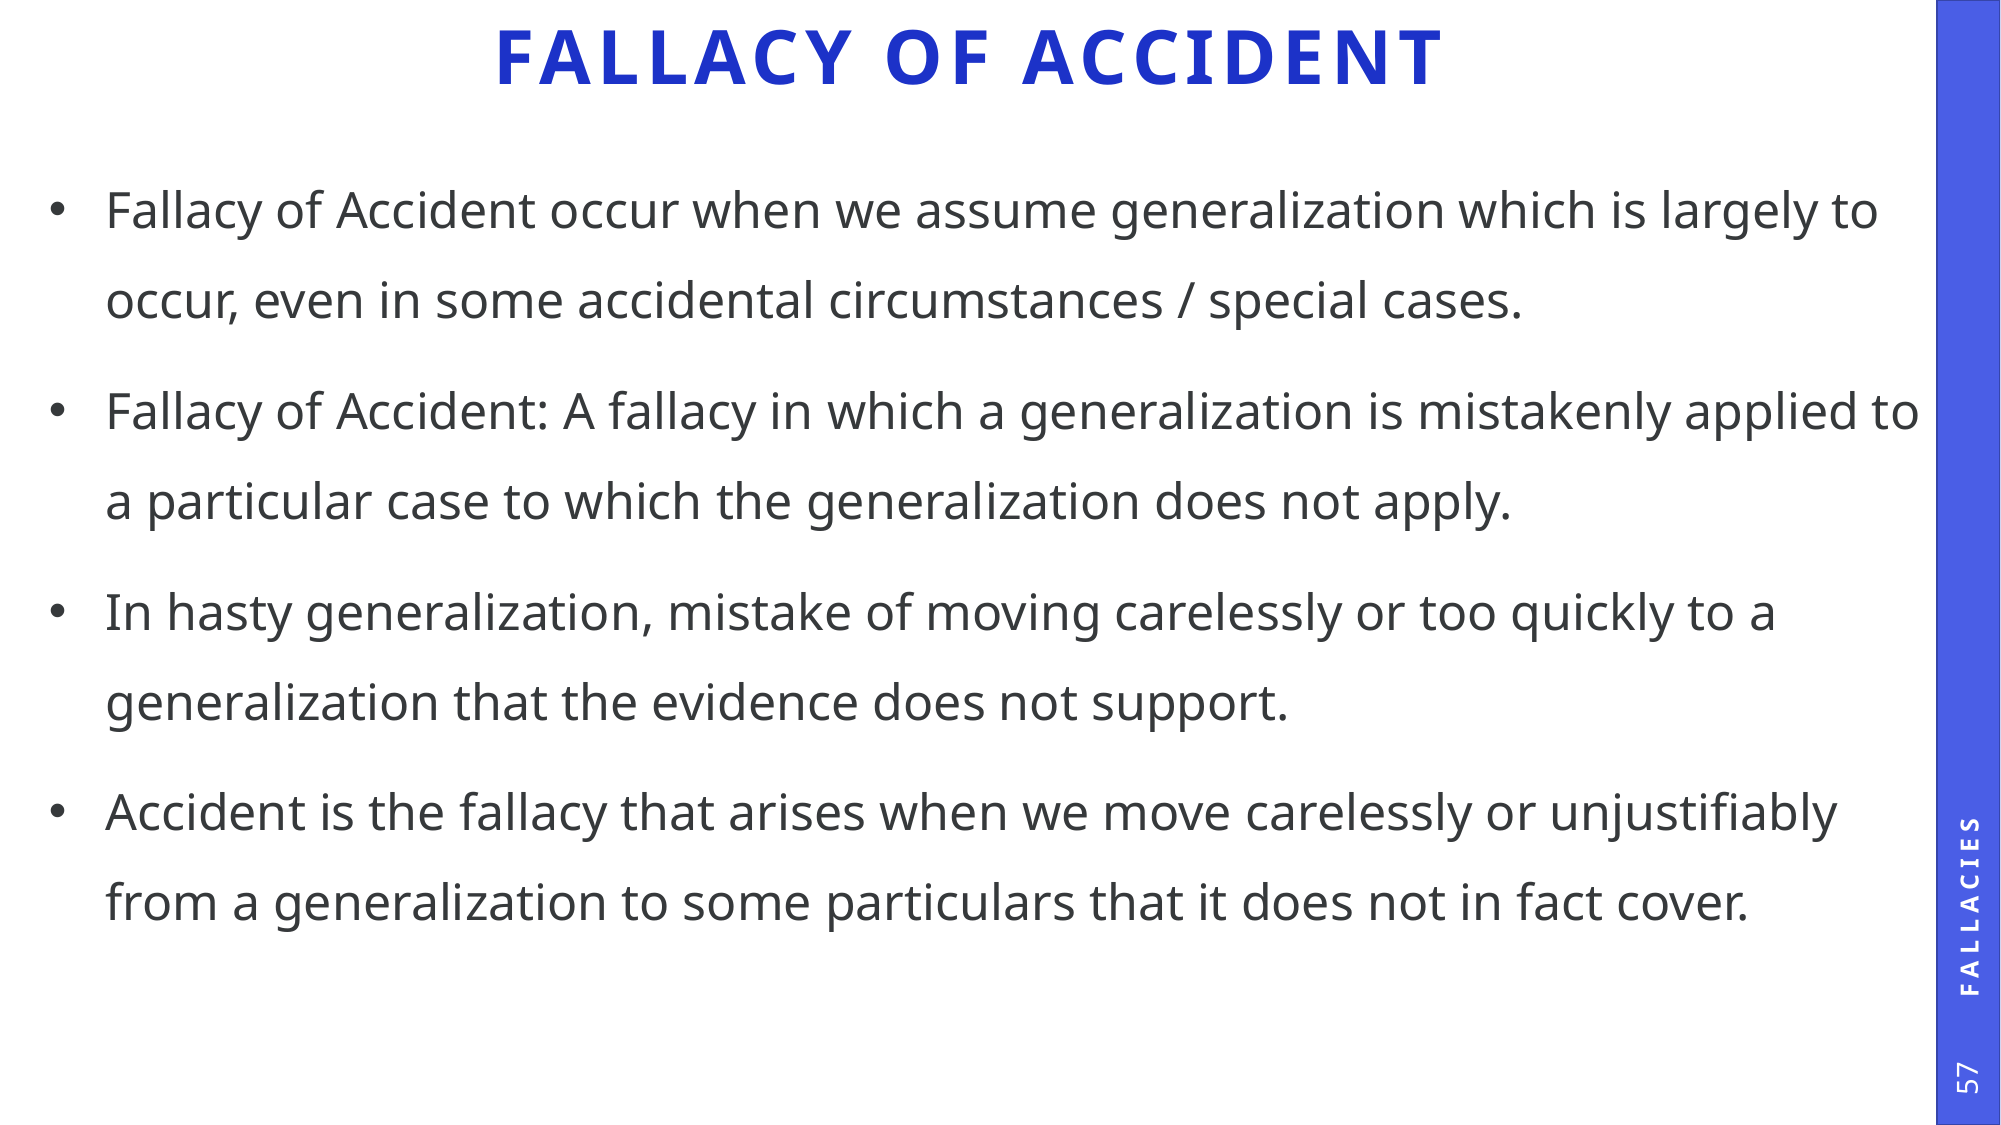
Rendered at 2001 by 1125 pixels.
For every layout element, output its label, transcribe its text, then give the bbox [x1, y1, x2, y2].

footer Fallacies [1937, 0, 2000, 1032]
slide_number 57 [1937, 1032, 2000, 1125]
list Fallacy of Accident occur when we assume generalization which is largely to occur, even in some accidental circumstances / special cases. Fallacy of Accident: A fallacy in which a generalization is mistakenly applied to a particular case to which the generalization does not apply. In hasty generalization, mistake of moving carelessly or too quickly to a generalization that the evidence does not support. Accident is the fallacy that arises when we move carelessly or unjustifiably from a generalization to some particulars that it does not in fact cover. [48, 148, 1937, 1092]
title Fallacy of accident [0, 0, 1937, 122]
